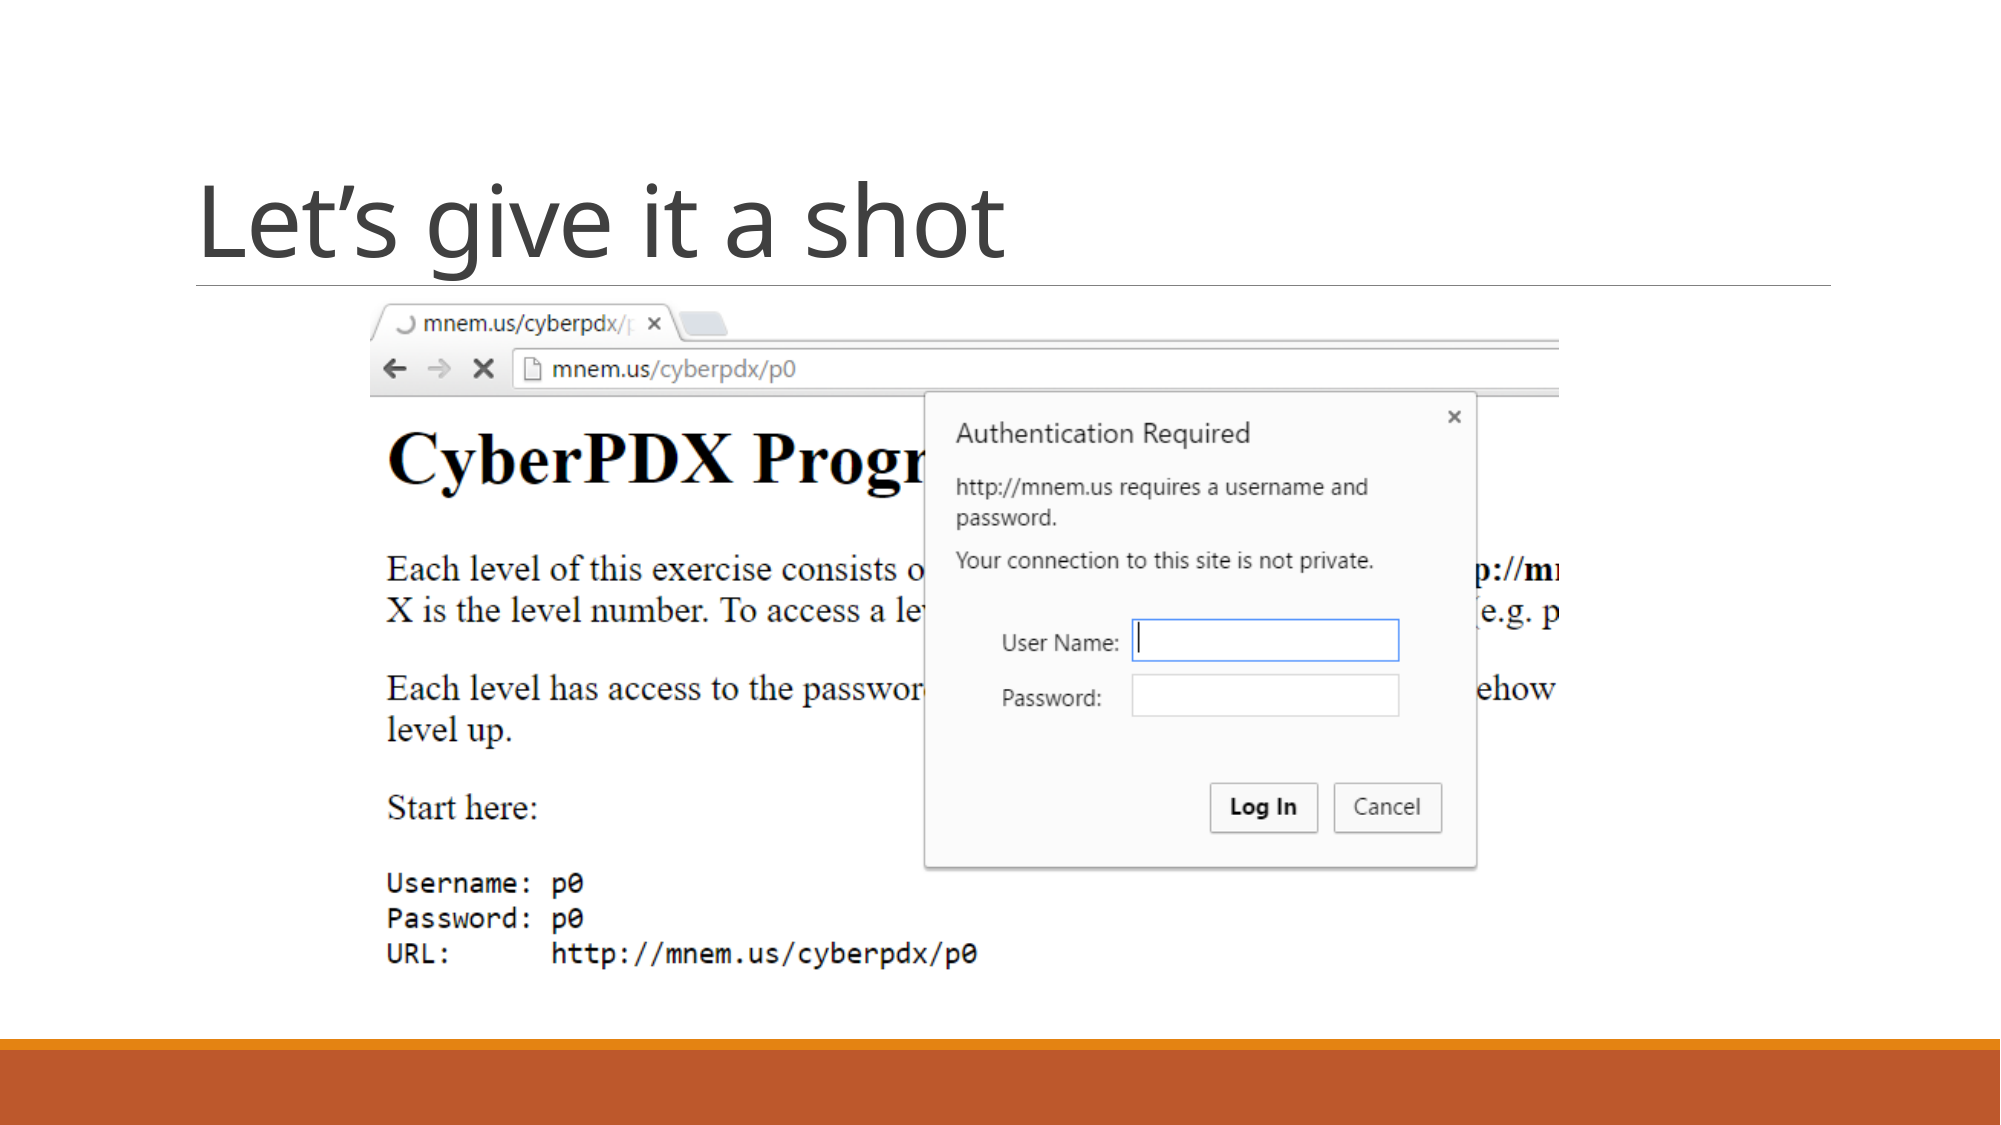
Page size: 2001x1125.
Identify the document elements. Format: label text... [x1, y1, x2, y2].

title Let’s give it a shot [180, 47, 1830, 285]
picture [369, 286, 1559, 1018]
